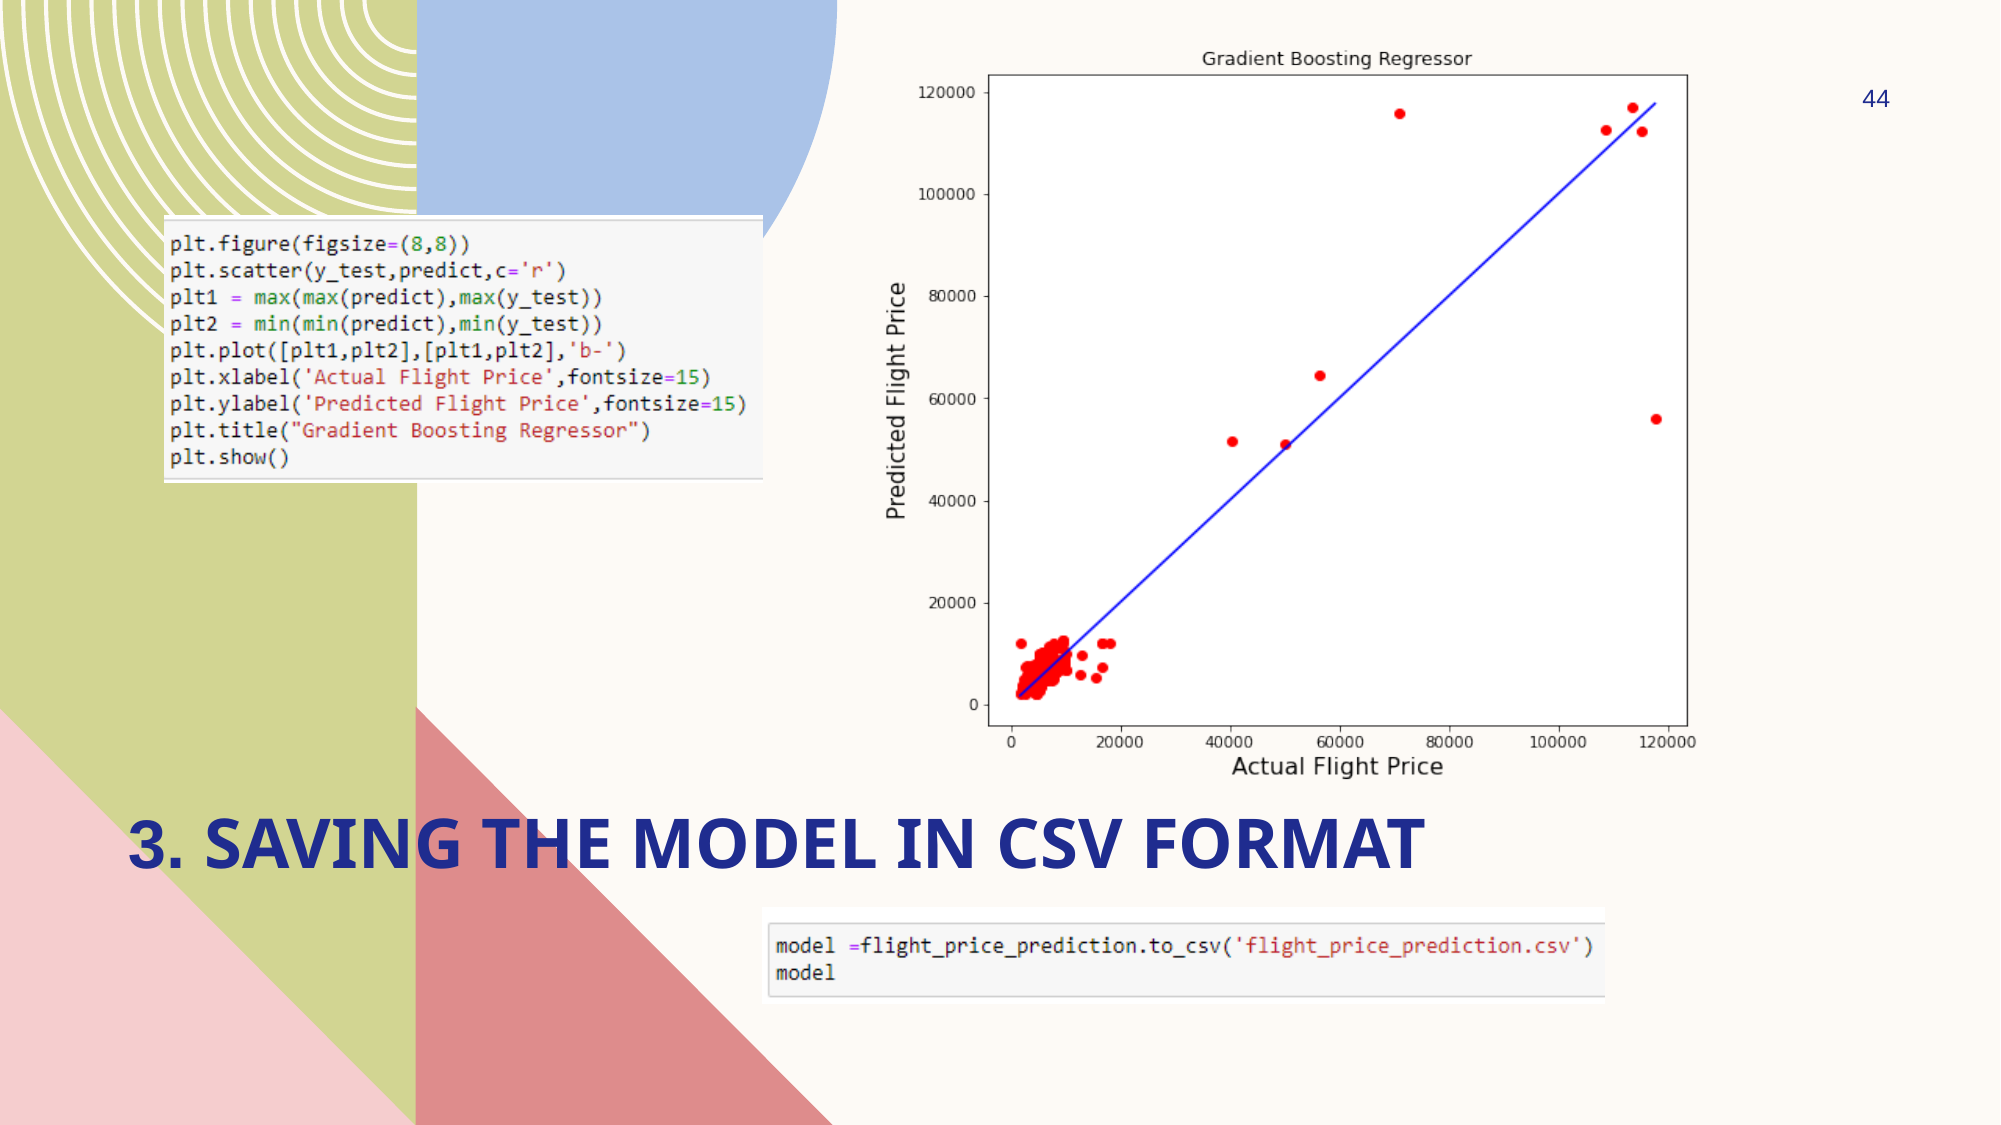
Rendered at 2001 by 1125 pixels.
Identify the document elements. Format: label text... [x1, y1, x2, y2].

picture [164, 215, 763, 483]
slide_number 44 [1795, 75, 1958, 120]
picture [762, 907, 1605, 1004]
title 3. Saving the model in CSV format [127, 57, 1871, 1050]
picture [877, 40, 1709, 790]
